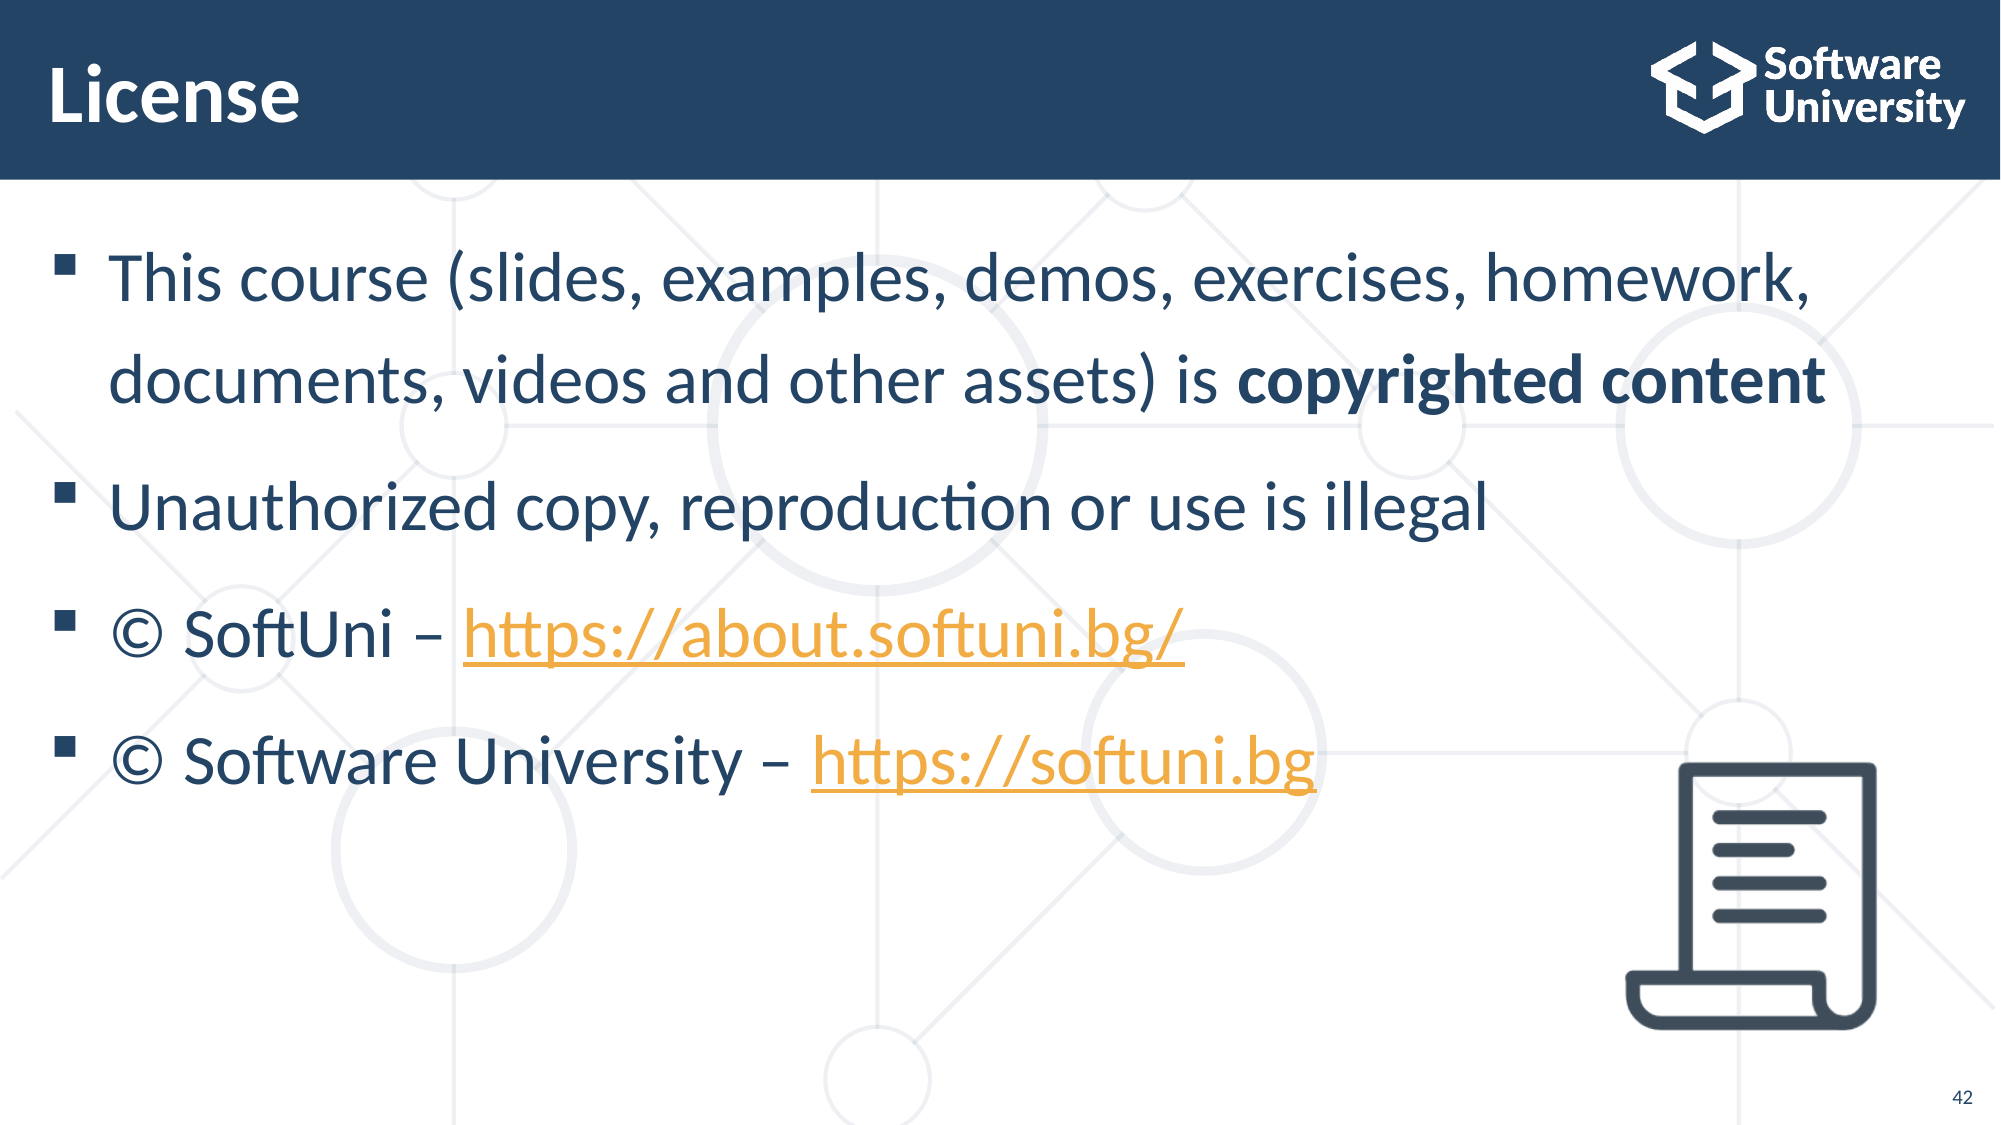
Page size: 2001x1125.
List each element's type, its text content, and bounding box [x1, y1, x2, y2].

title License [31, 16, 1625, 162]
picture [1598, 728, 1916, 1065]
slide_number 42 [1927, 1067, 1989, 1117]
list This course (slides, examples, demos, exercises, homework, documents, videos and other assets) is copyrighted content Unauthorized copy, reproduction or use is illegal © SoftUni – https://about.softuni.bg/ © Software University – https://softuni.bg [31, 208, 1970, 1104]
picture [1651, 41, 1966, 134]
